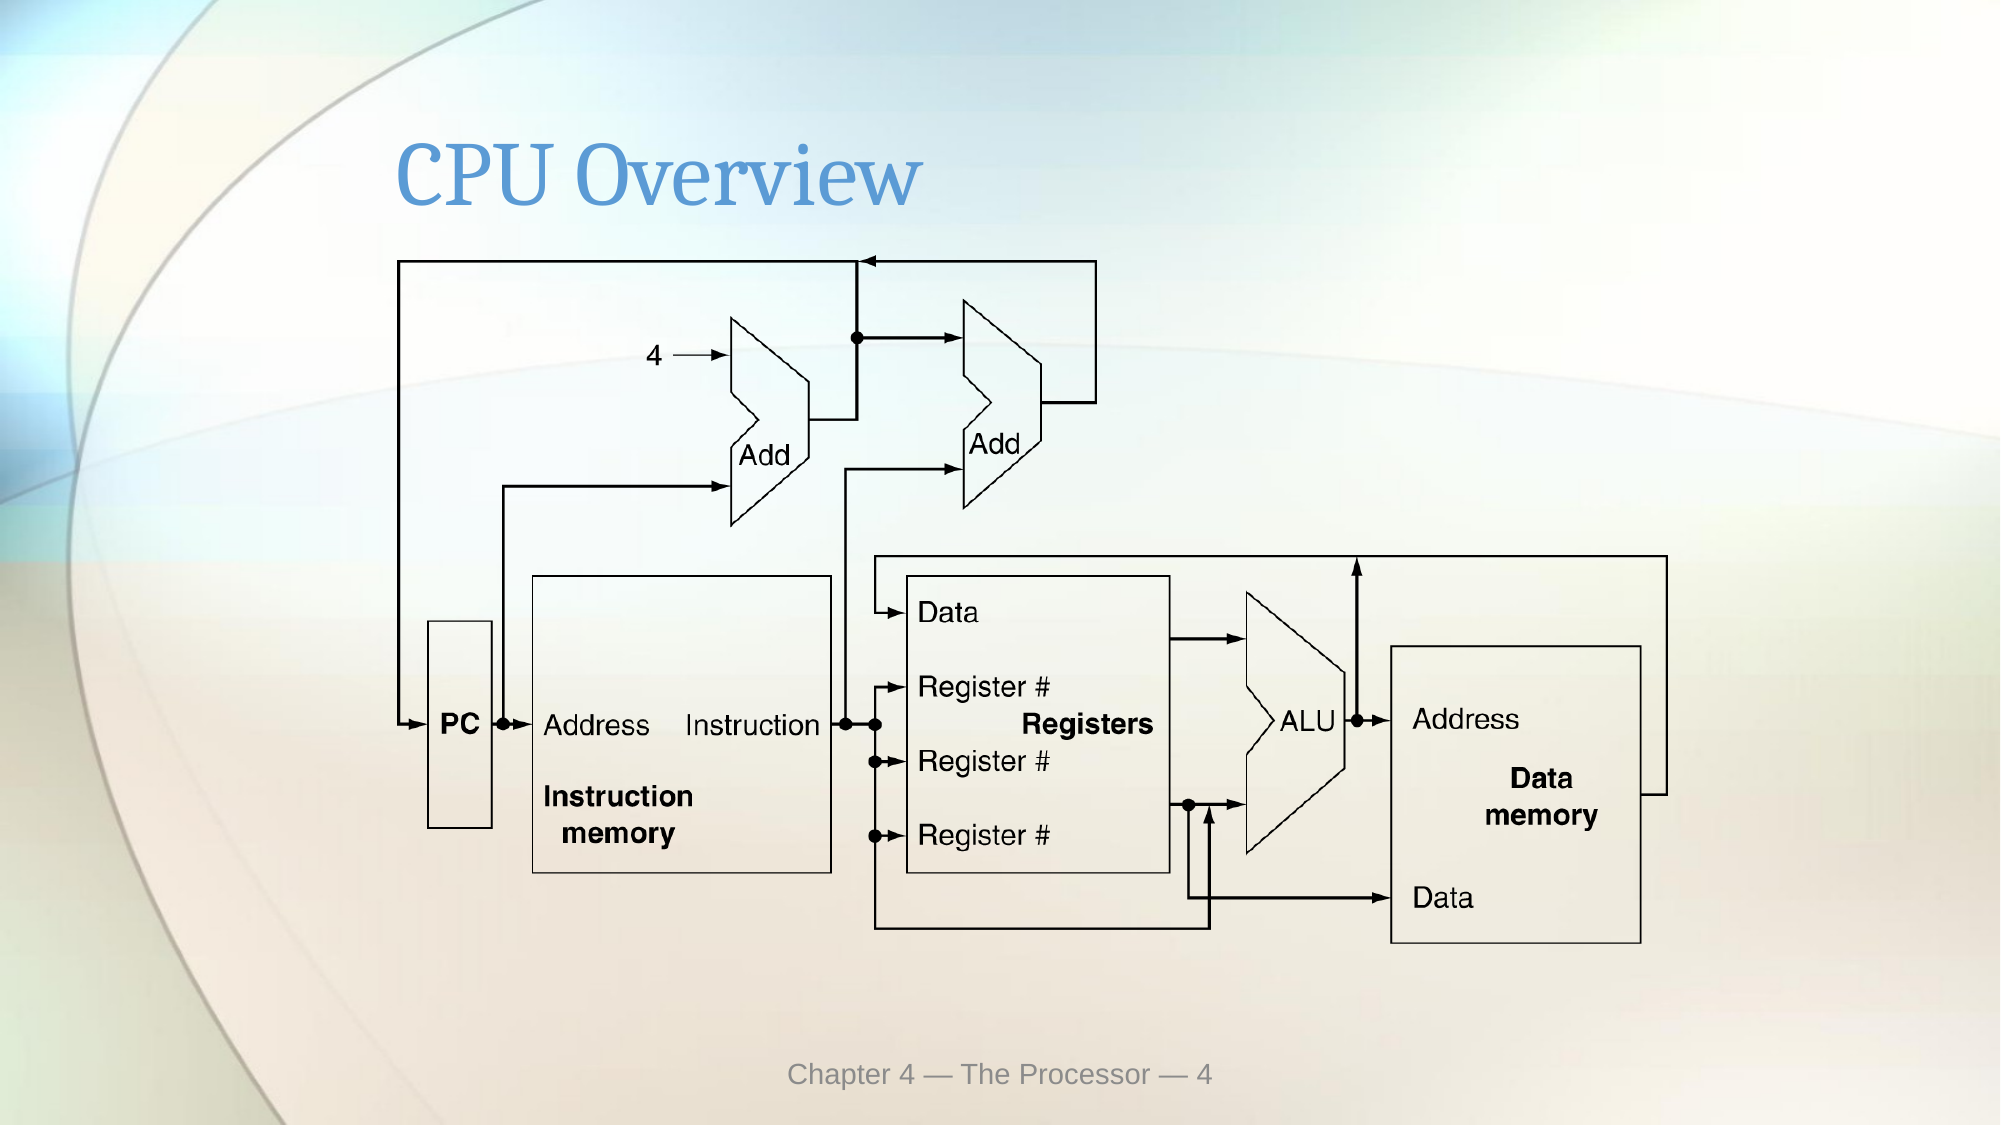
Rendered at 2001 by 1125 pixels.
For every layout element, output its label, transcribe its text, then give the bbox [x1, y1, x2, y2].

title CPU Overview [381, 59, 1863, 278]
picture [0, 0, 2001, 1125]
footer Chapter 4 — The Processor — 4 [762, 1042, 1238, 1103]
